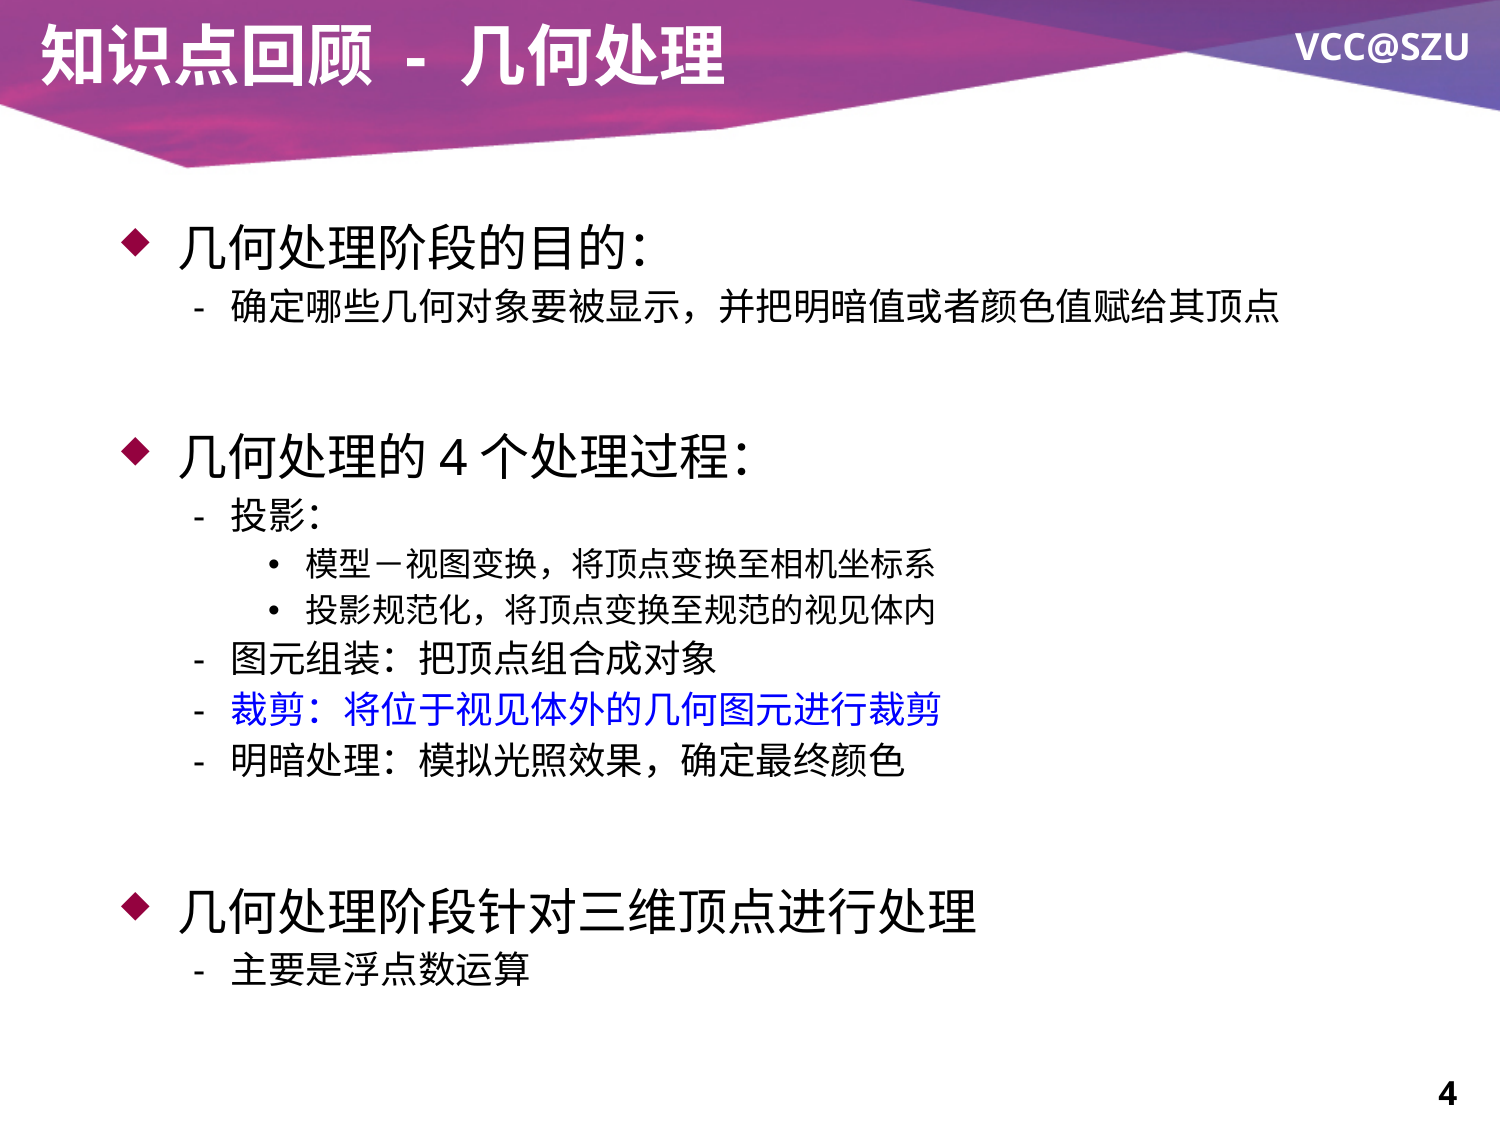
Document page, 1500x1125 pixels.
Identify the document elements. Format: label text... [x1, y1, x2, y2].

list 几何处理阶段的目的： 确定哪些几何对象要被显示，并把明暗值或者颜色值赋给其顶点 几何处理的4个处理过程： 投影： 模型－视图变换，将顶点变换至相机坐标系 投影规范化，将顶点变换至规范的视见体内 图元组装：把顶点组合成对象 裁剪：将位于视见体外的几何图元进行裁剪 明暗处理：模拟光照效果，确定最终颜色 几何处理阶段针对三维顶点进行处理 主要是浮点数运算 [103, 216, 1397, 1048]
title 知识点回顾 - 几何处理 [25, 15, 1320, 104]
picture [0, 0, 1500, 1125]
slide_number 4 [1384, 1065, 1500, 1125]
